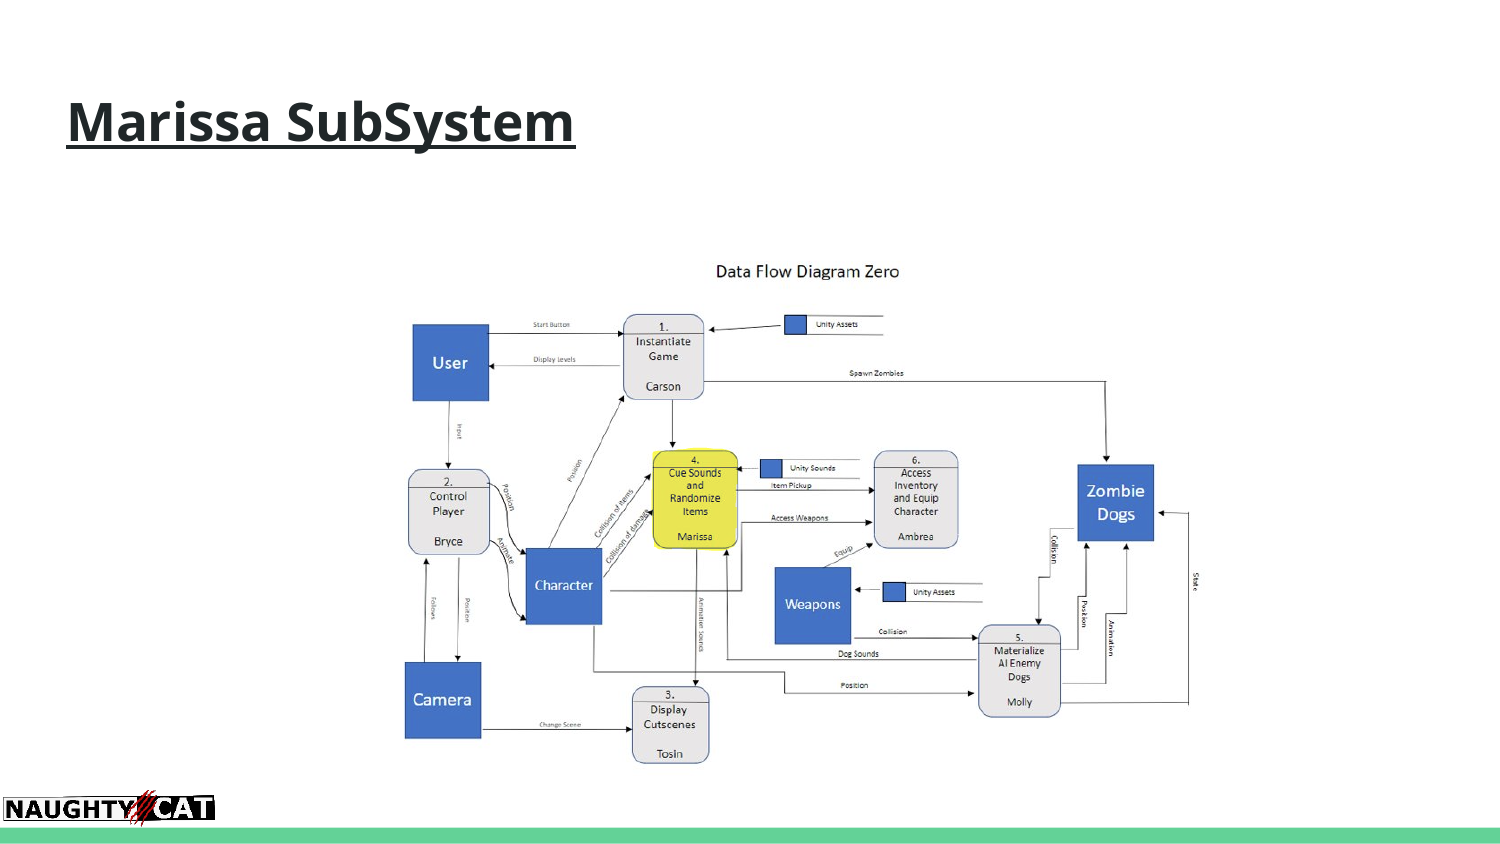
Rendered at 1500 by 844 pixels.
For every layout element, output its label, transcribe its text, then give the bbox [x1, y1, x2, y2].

title Marissa SubSystem [51, 72, 1449, 167]
picture [0, 0, 1500, 827]
